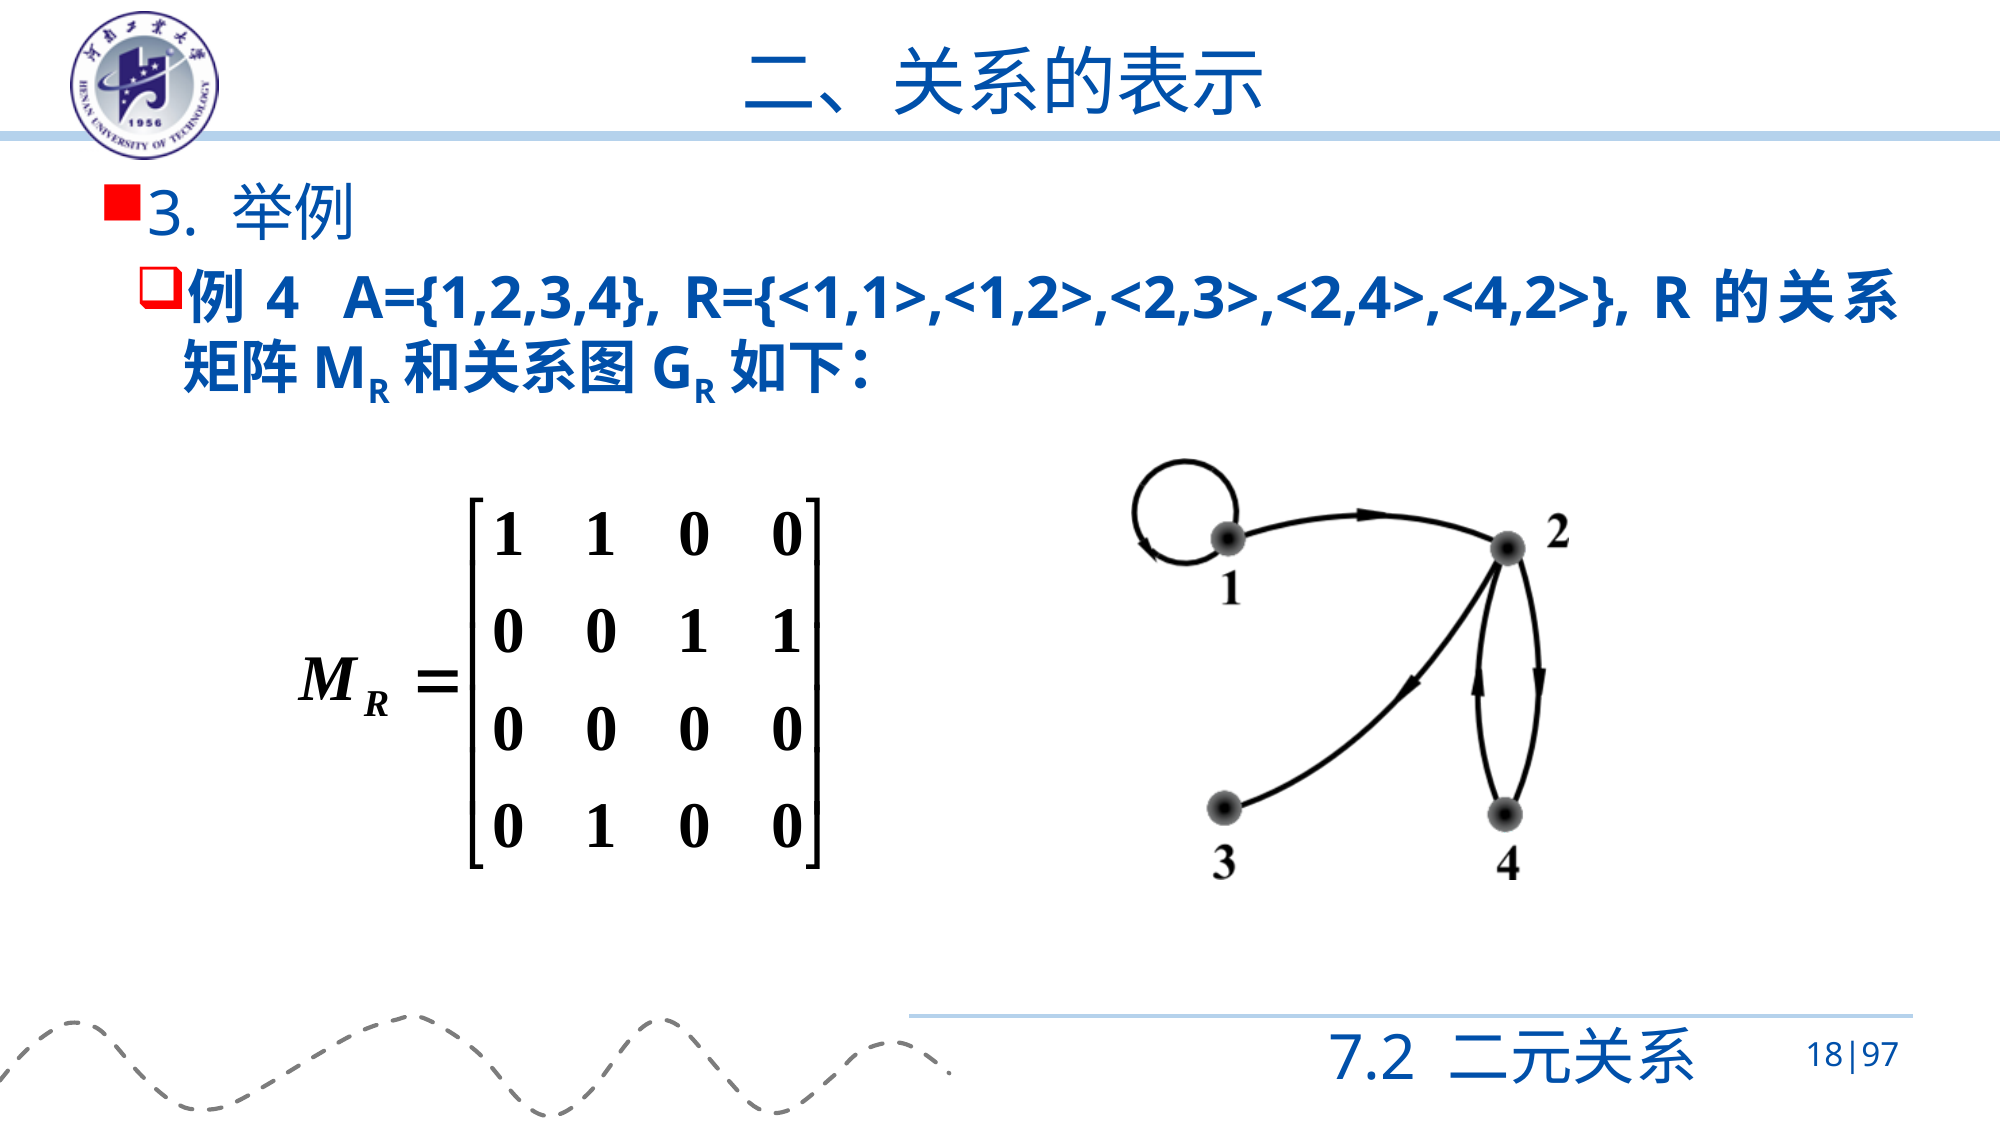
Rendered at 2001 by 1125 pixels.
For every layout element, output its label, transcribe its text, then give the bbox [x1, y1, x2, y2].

picture [1131, 458, 1569, 880]
picture [70, 11, 219, 160]
list 3. 举例 例4 A={1,2,3,4}, R={<1,1>,<1,2>,<2,3>,<2,4>,<4,2>}, R的关系矩阵MR和关系图GR如下： [84, 165, 1916, 411]
list 7.2 二元关系 [948, 1009, 1713, 1101]
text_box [285, 483, 847, 880]
slide_number 18|97 [1756, 1025, 1915, 1086]
title 二、关系的表示 [236, 36, 1772, 134]
